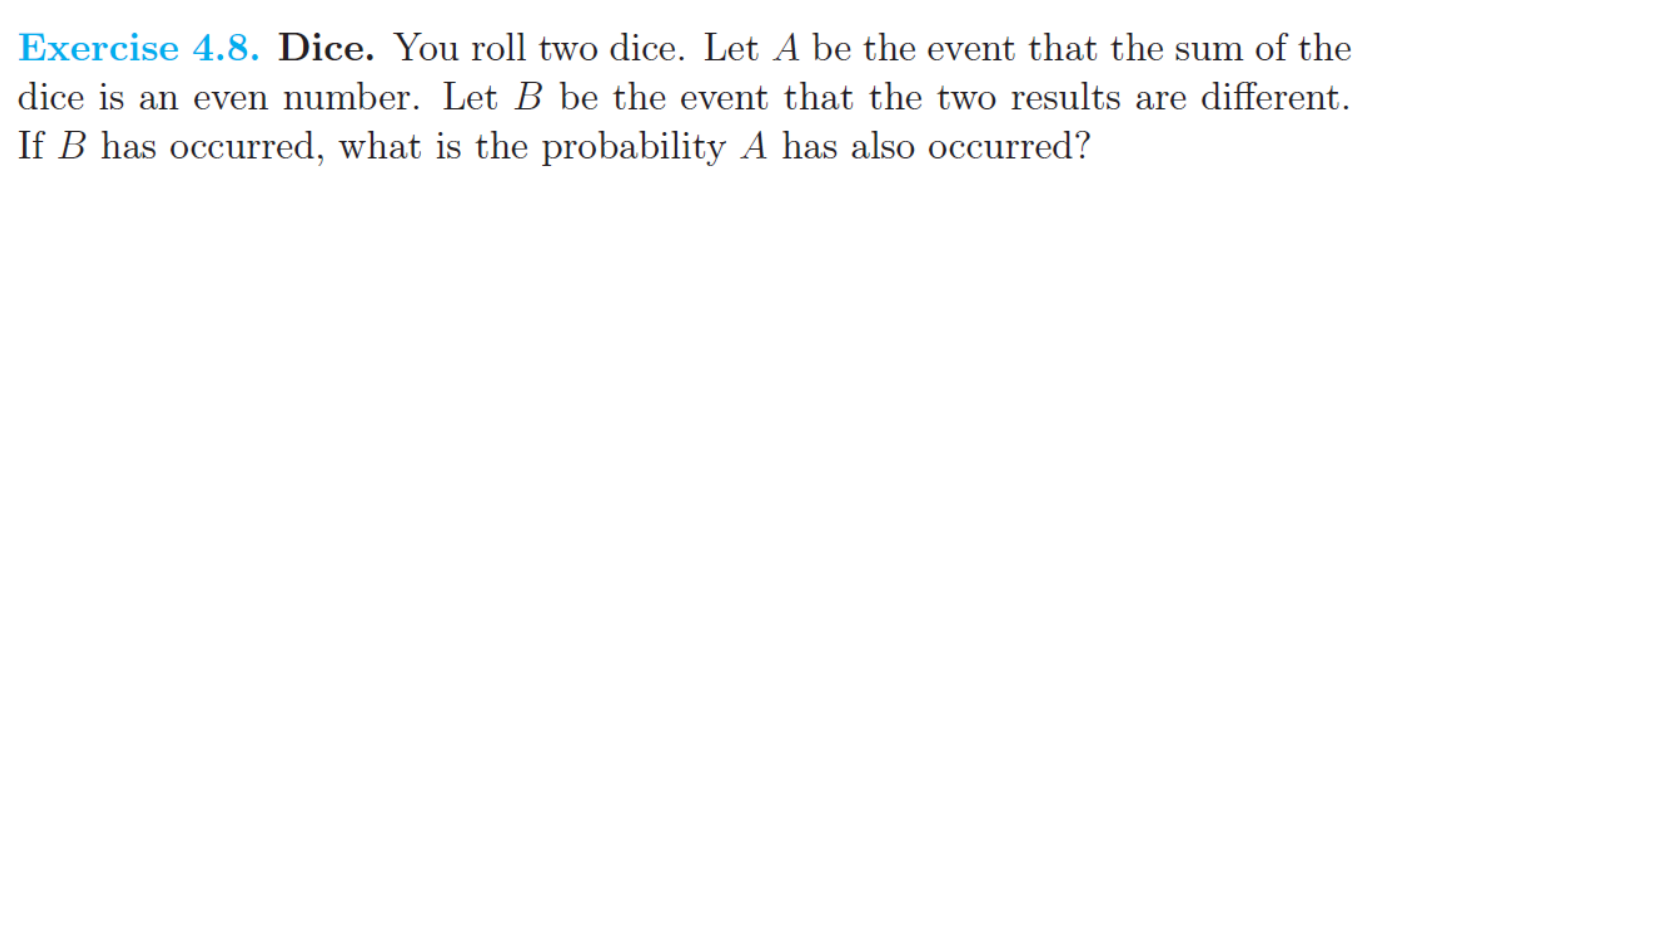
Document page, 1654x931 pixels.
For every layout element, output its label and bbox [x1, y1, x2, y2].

picture [8, 19, 1377, 185]
